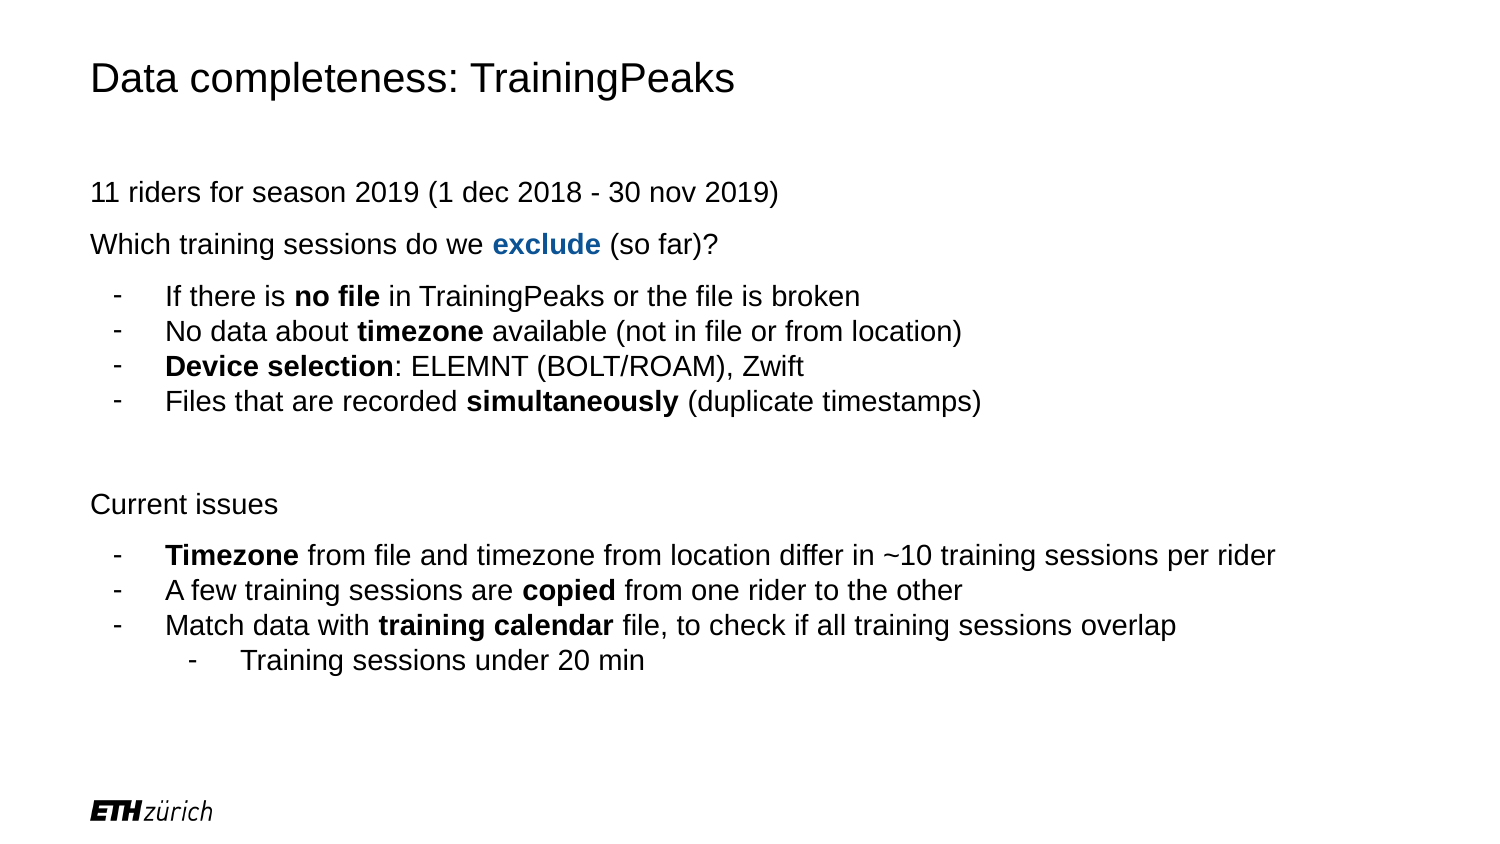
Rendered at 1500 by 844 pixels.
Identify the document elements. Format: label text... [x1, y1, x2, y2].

list 11 riders for season 2019 (1 dec 2018 - 30 nov 2019) Which training sessions do we exclude (so far)? If there is no file in TrainingPeaks or the file is broken No data about timezone available (not in file or from location) Device selection: ELEMNT (BOLT/ROAM), Zwift Files that are recorded simultaneously (duplicate timestamps) Current issues Timezone from file and timezone from location differ in ~10 training sessions per rider A few training sessions are copied from one rider to the other Match data with training calendar file, to check if all training sessions overlap Training sessions under 20 min [90, 173, 1410, 750]
title Data completeness: TrainingPeaks [90, 57, 1410, 168]
picture [90, 800, 212, 821]
